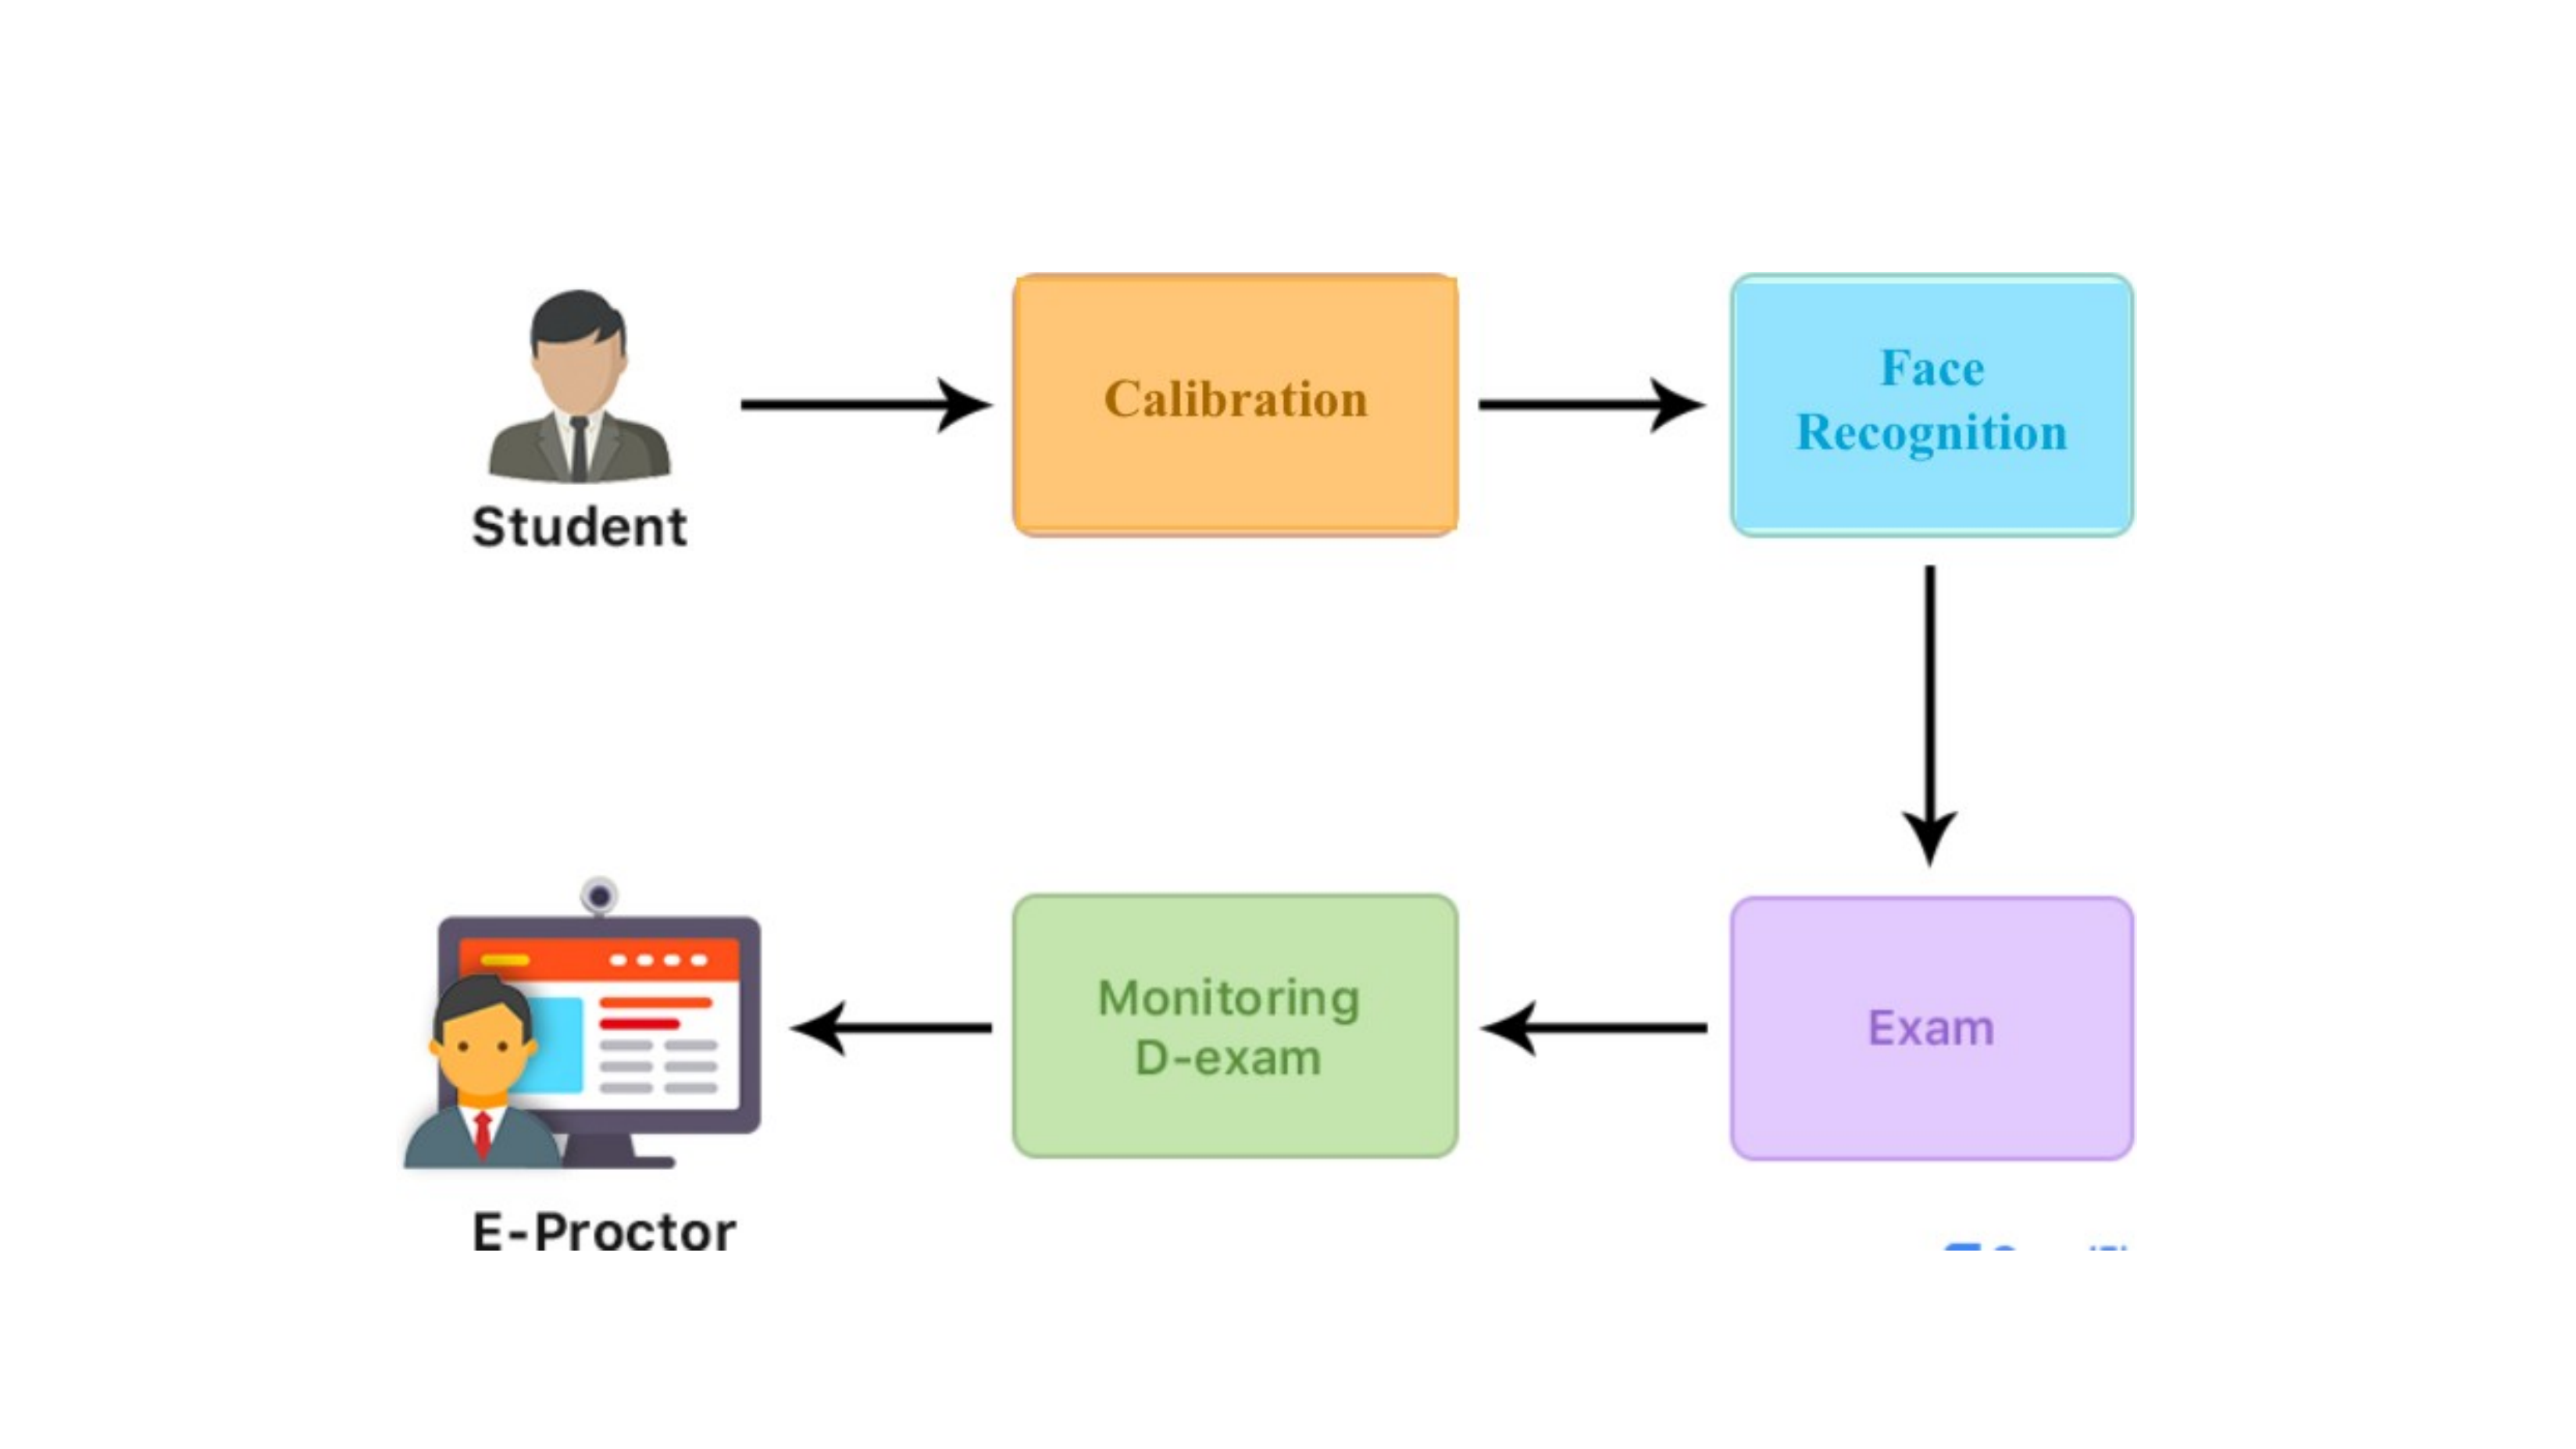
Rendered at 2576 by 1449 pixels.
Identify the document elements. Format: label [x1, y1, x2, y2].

picture [396, 271, 2137, 1251]
